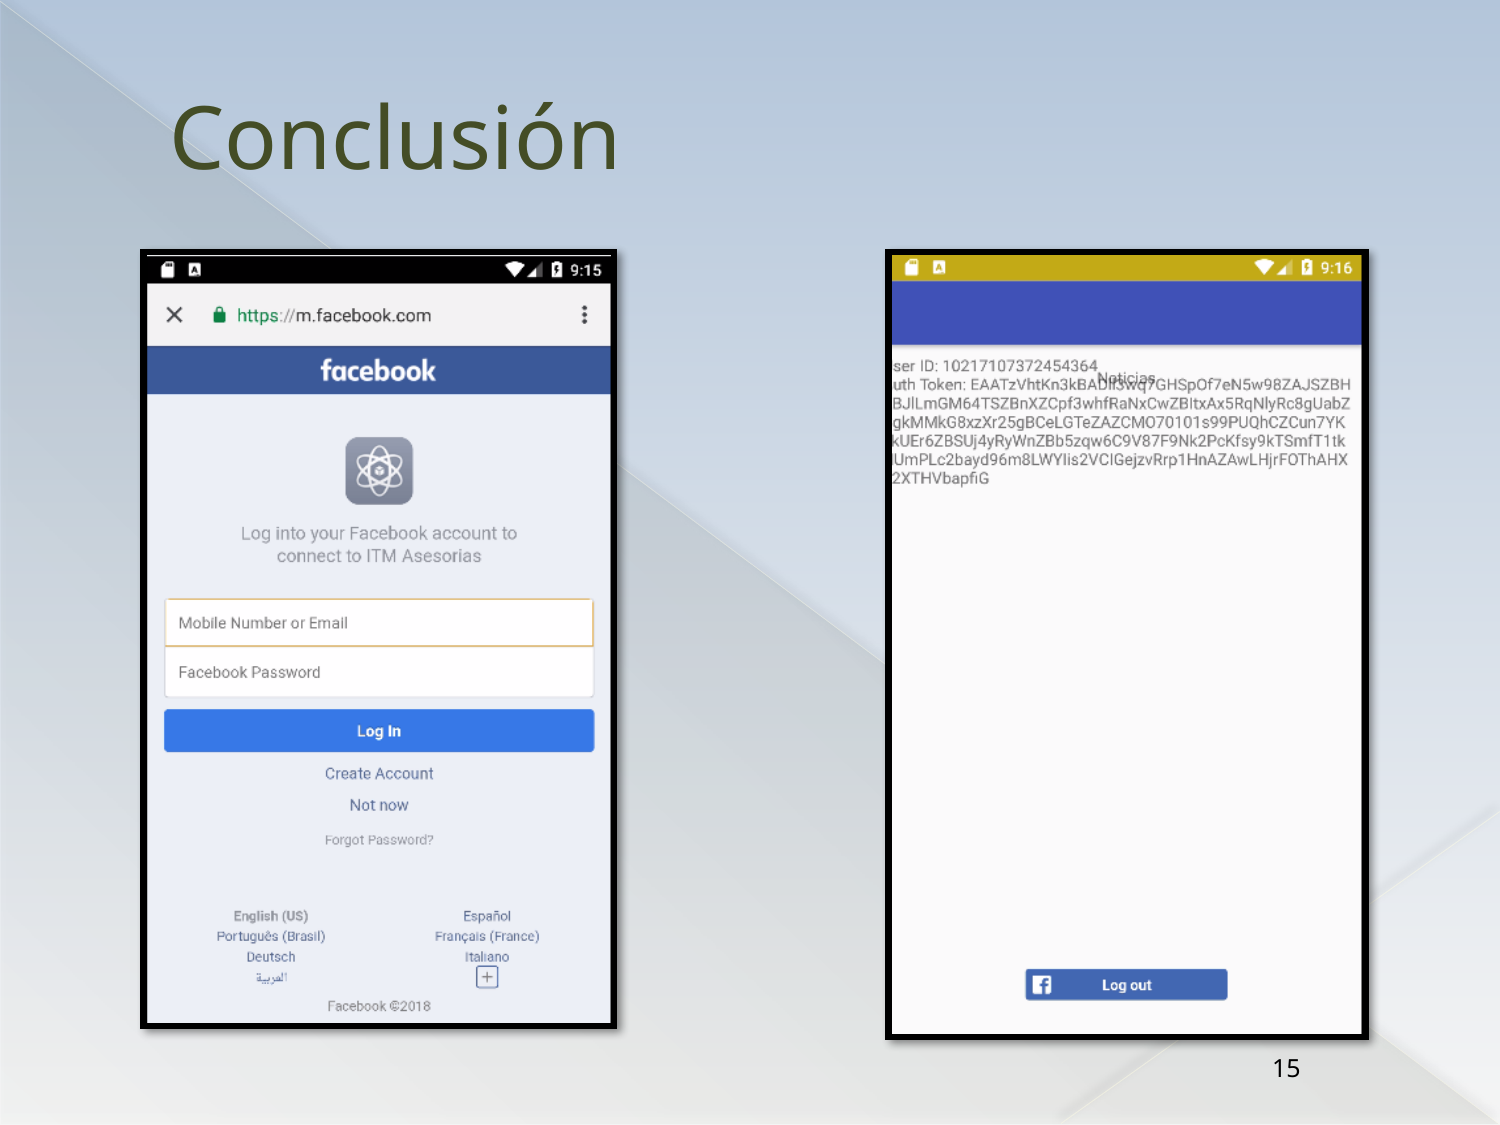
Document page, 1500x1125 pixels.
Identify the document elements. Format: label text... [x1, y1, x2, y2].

picture [891, 254, 1363, 1035]
picture [146, 254, 612, 1024]
slide_number 15 [1245, 1044, 1328, 1094]
title Conclusión [75, 43, 1425, 225]
